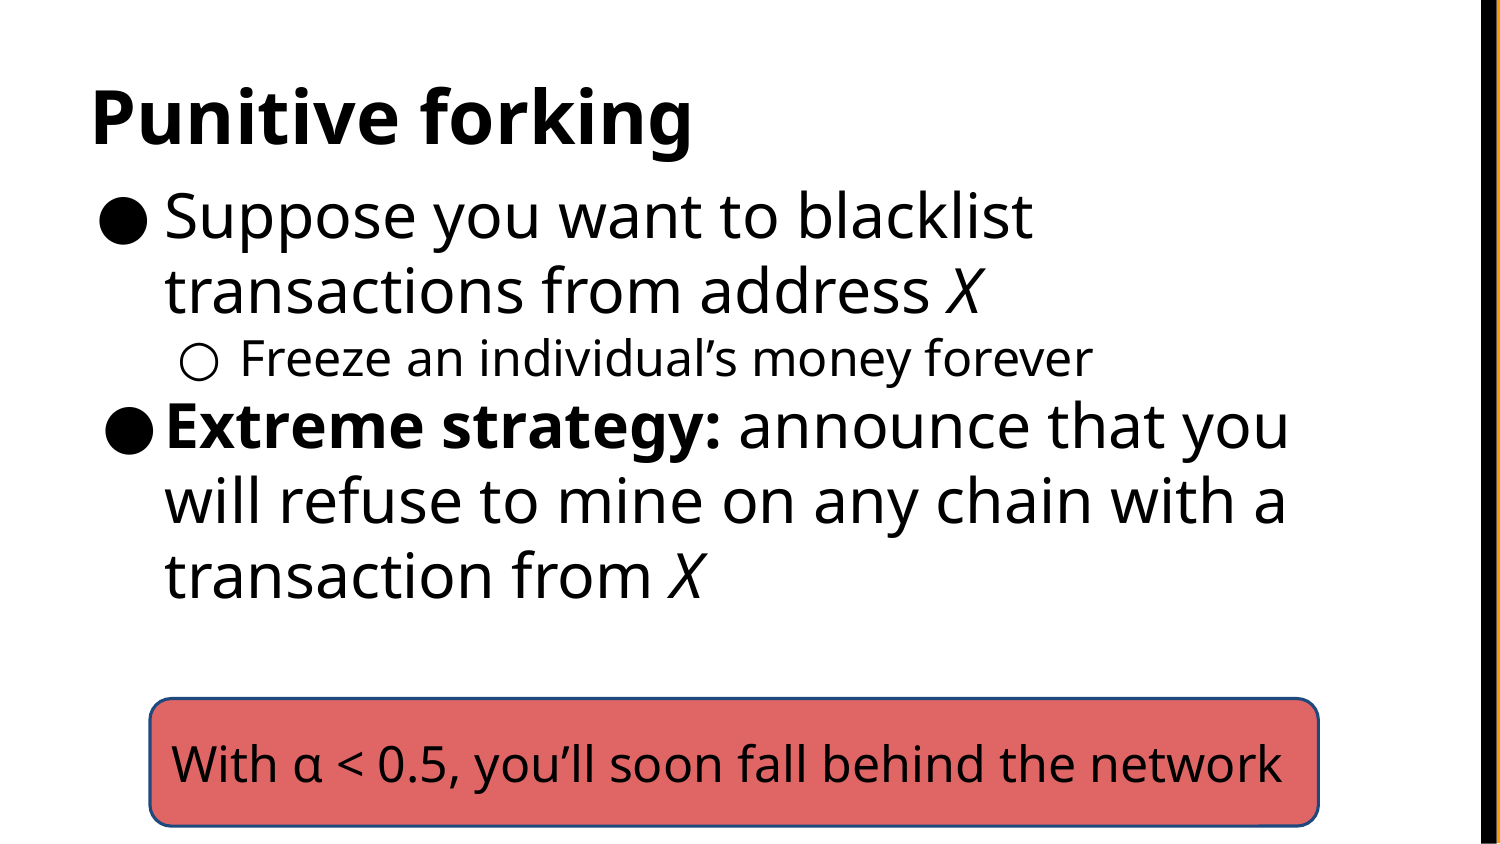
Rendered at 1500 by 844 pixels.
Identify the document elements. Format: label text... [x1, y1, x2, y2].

text_box Punitive forking [75, 33, 1425, 175]
text_box Suppose you want to blacklist transactions from address X Freeze an individual’s money forever Extreme strategy: announce that you will refuse to mine on any chain with a transaction from X [75, 161, 1335, 766]
text_box With α < 0.5, you’ll soon fall behind the network [149, 698, 1319, 827]
